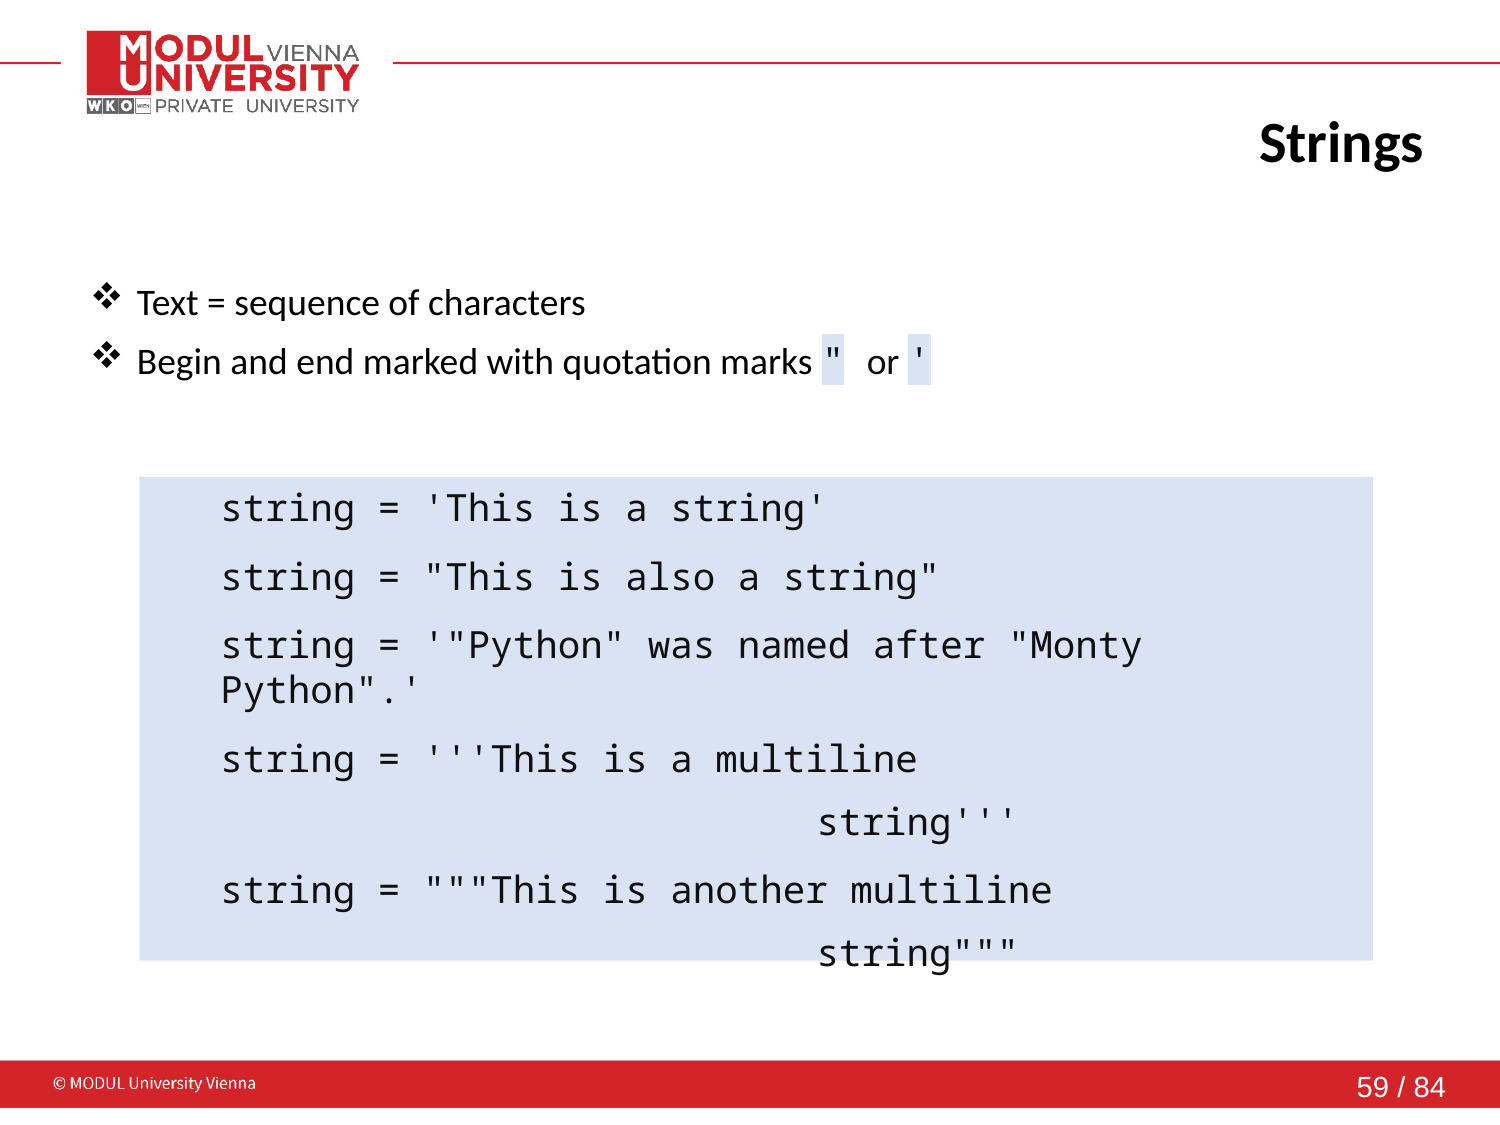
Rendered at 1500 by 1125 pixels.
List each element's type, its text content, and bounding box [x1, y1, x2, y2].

list Text = sequence of characters Begin and end marked with quotation marks " or ' [75, 263, 1425, 420]
text_box string = 'This is a string' string = "This is also a string" string = '"Python" was named after "Monty Python".' string = '''This is a multiline string''' string = """This is another multiline string""" [139, 476, 1374, 961]
title Strings [51, 45, 1439, 233]
picture [0, 0, 1500, 1125]
